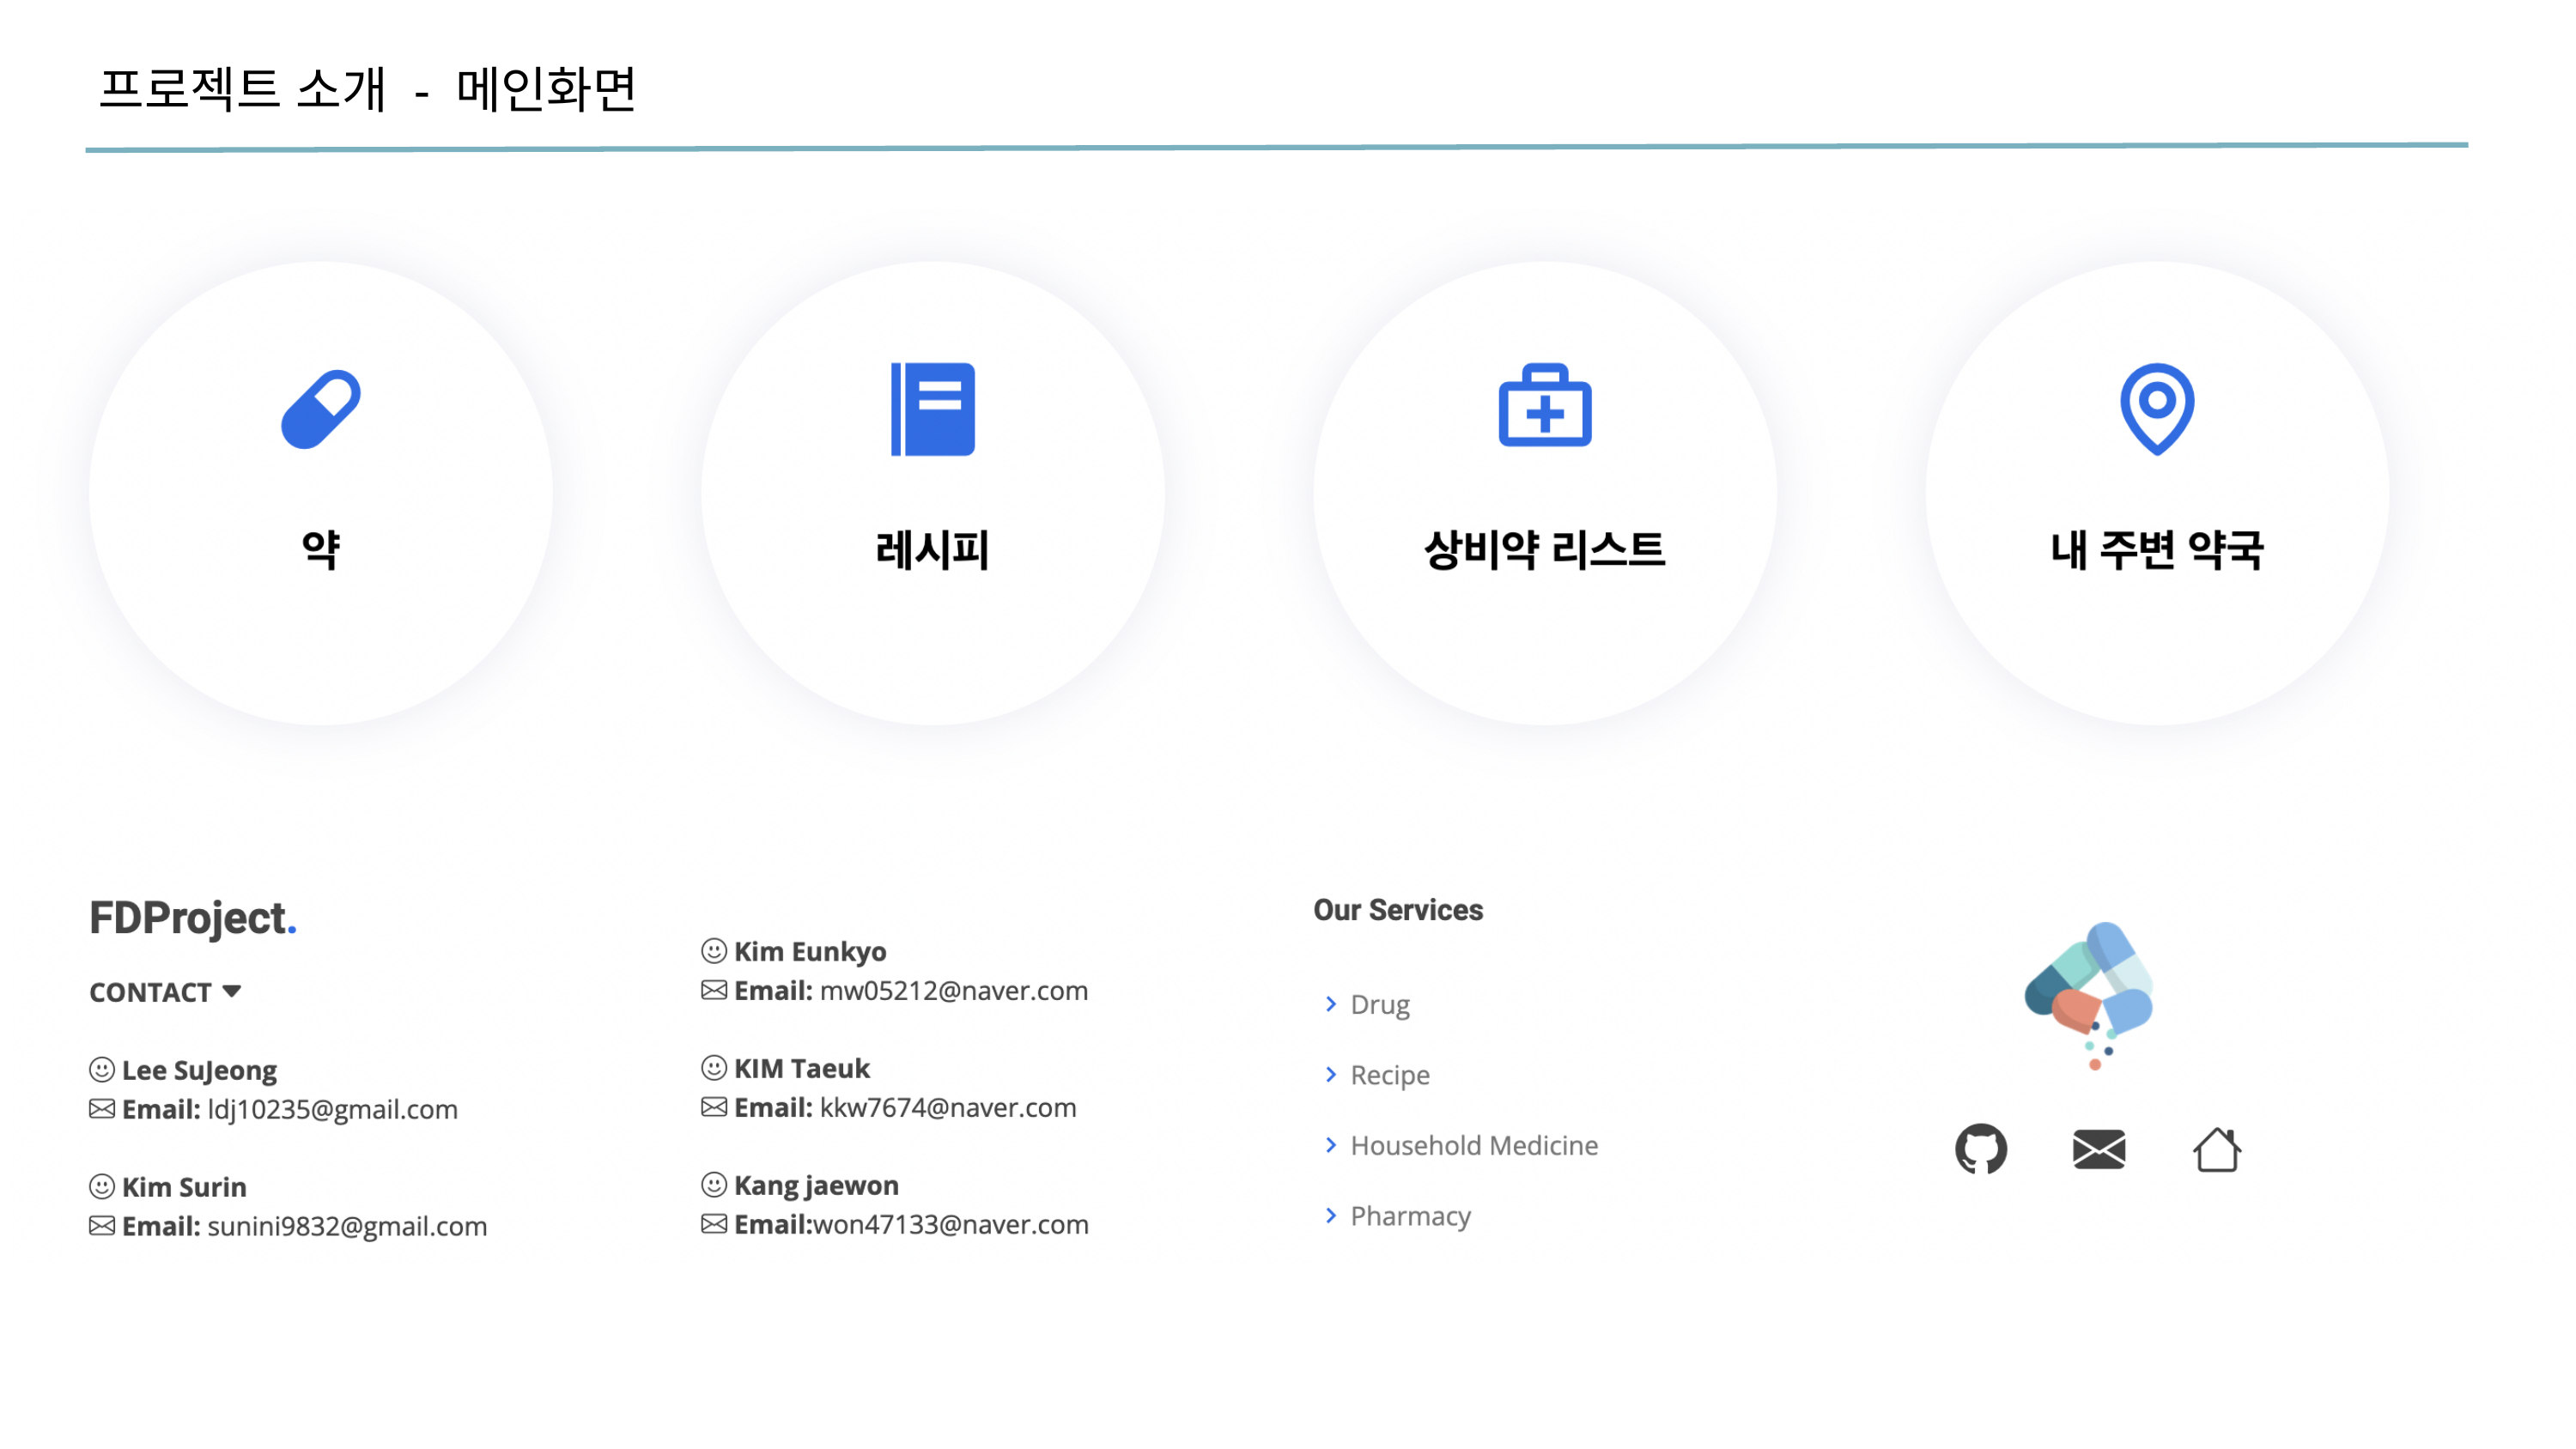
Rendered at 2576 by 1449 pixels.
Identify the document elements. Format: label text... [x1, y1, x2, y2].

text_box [85, 144, 2469, 151]
picture [10, 209, 2576, 1265]
text_box 프로젝트 소개 - 메인화면 [85, 52, 1105, 125]
